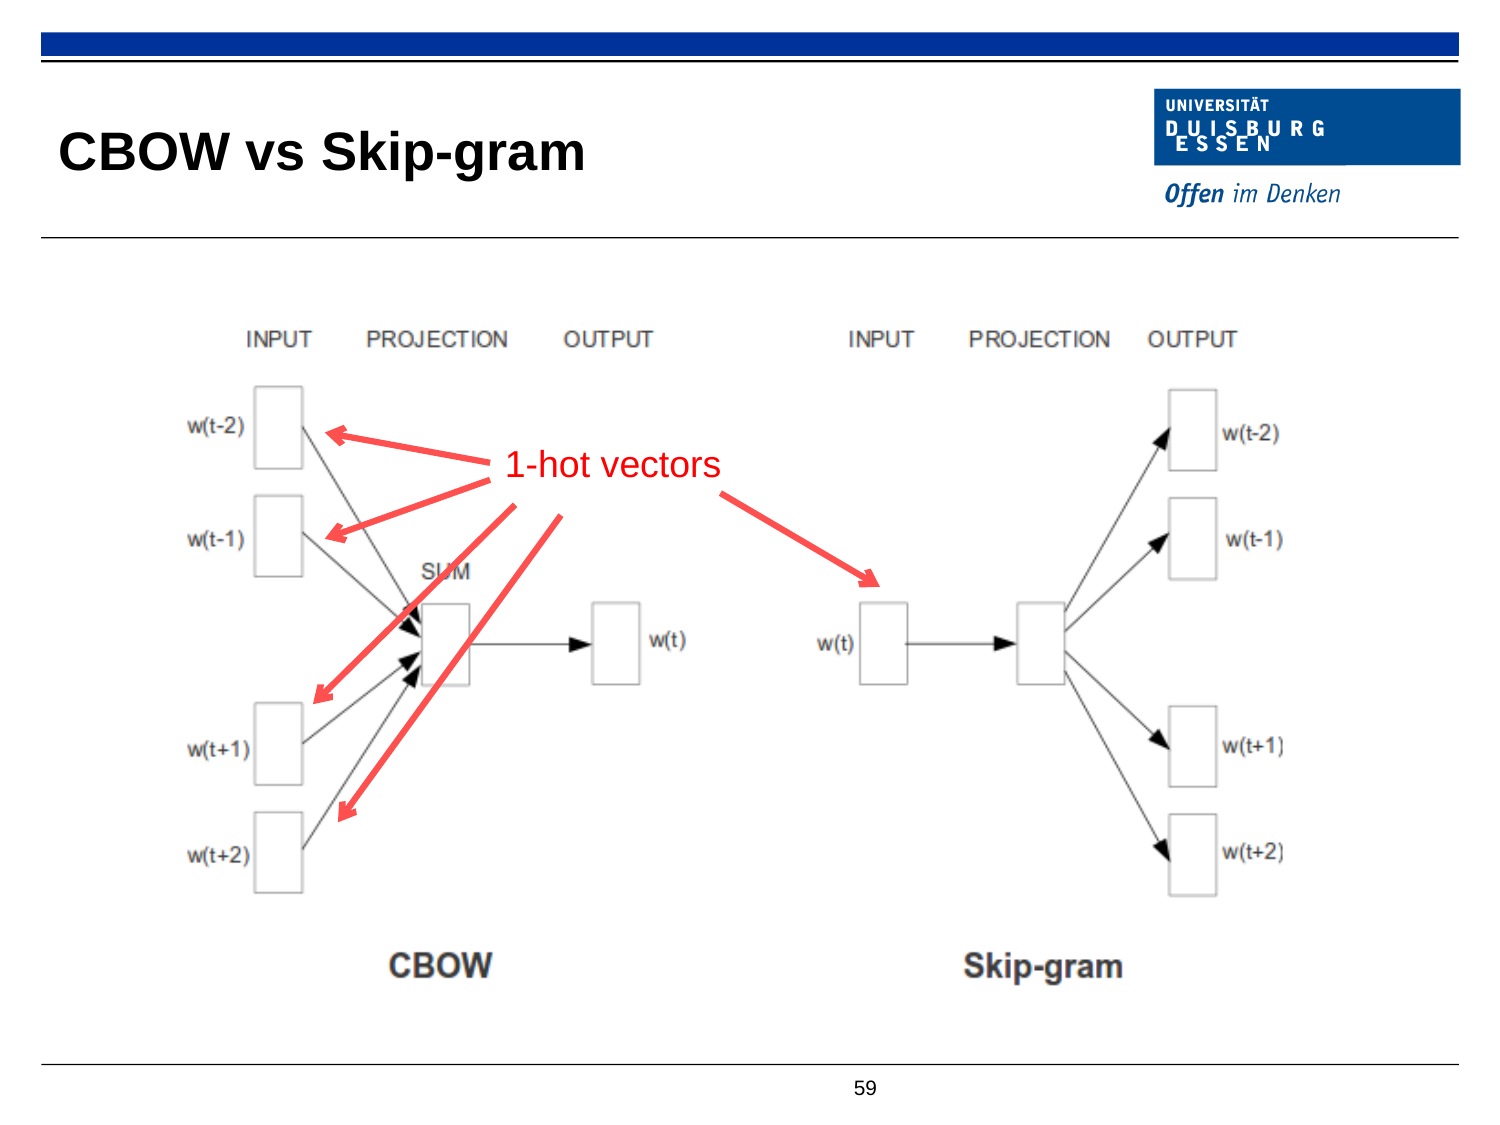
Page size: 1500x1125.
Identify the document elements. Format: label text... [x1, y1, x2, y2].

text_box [324, 432, 491, 464]
picture [143, 269, 1357, 1055]
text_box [337, 514, 562, 823]
title CBOW vs Skip-gram [58, 79, 1126, 218]
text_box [720, 492, 881, 587]
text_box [324, 479, 491, 503]
picture [1154, 80, 1461, 213]
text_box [312, 504, 516, 705]
